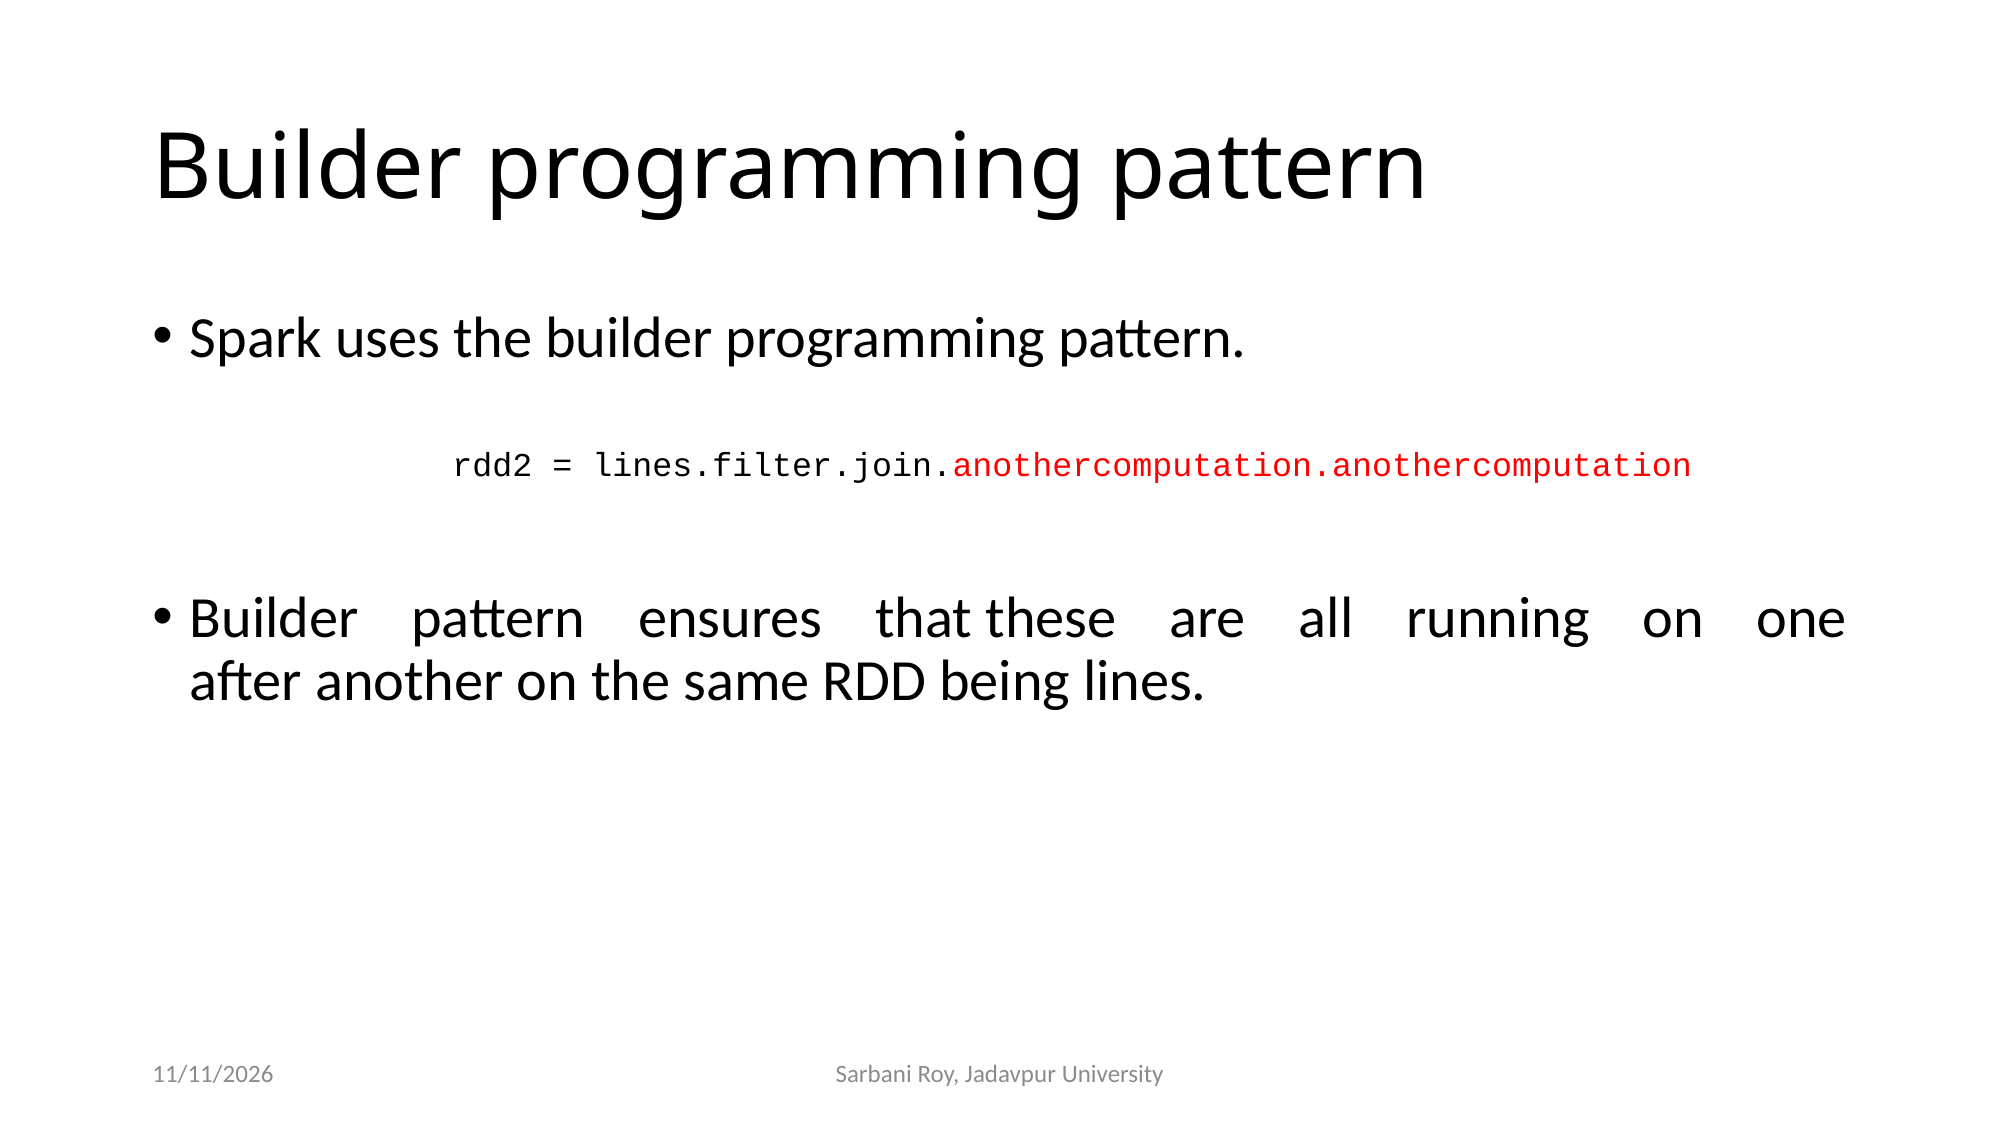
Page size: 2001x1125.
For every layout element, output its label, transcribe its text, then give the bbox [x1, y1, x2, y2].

footer Sarbani Roy, Jadavpur University [662, 1042, 1338, 1103]
list Spark uses the builder programming pattern. rdd2 = lines.filter.join.anothercomputation.anothercomputation Builder pattern ensures that these are all running on one after another on the same RDD being lines. [137, 299, 1863, 1014]
title Builder programming pattern [137, 59, 1863, 278]
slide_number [137, 1042, 588, 1103]
